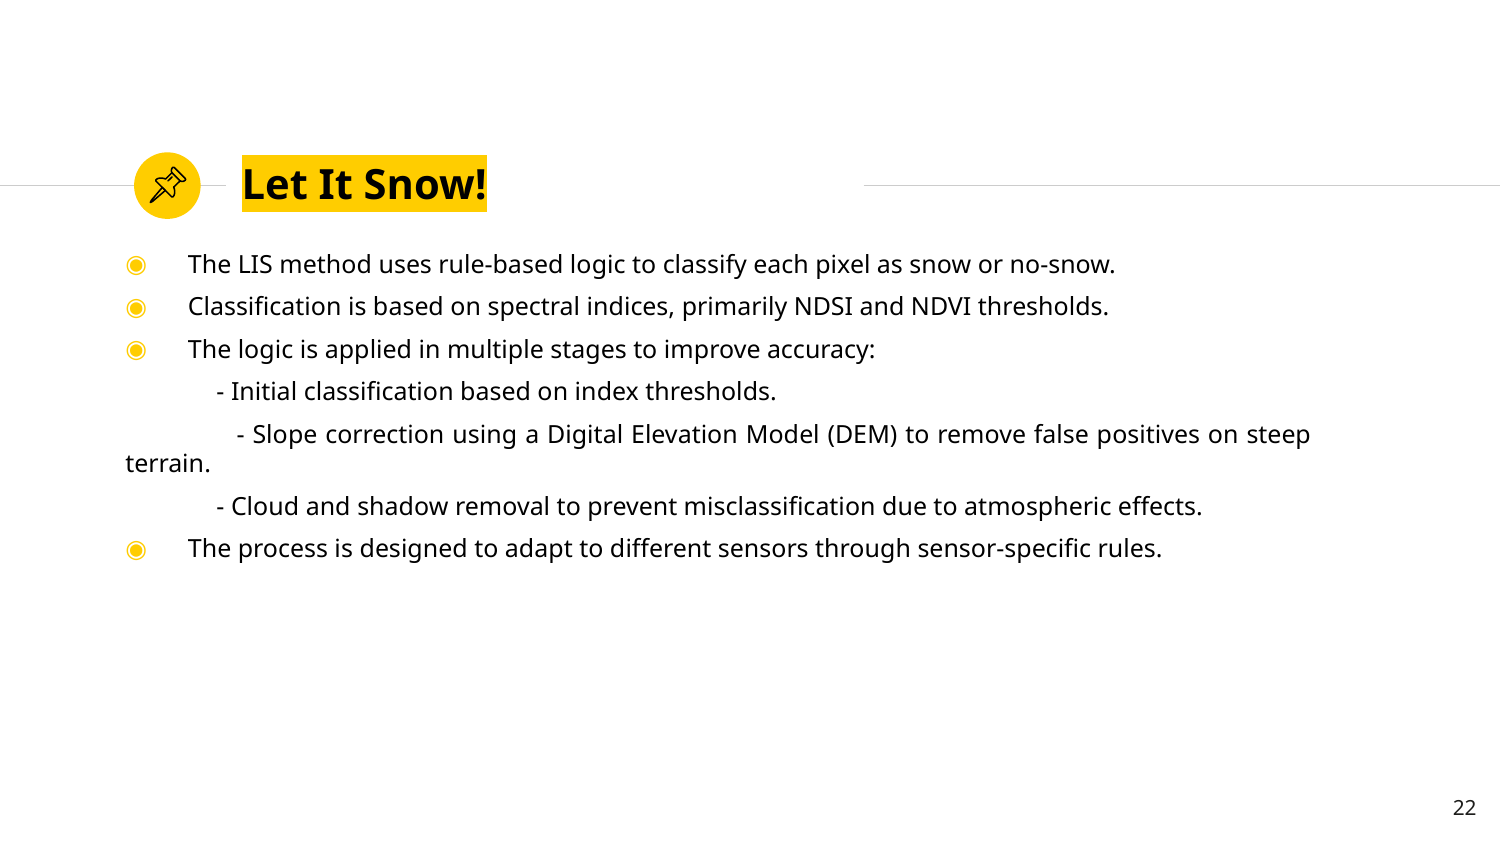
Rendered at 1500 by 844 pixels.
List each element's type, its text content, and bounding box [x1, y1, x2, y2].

list The LIS method uses rule-based logic to classify each pixel as snow or no-snow. Classification is based on spectral indices, primarily NDSI and NDVI thresholds. The logic is applied in multiple stages to improve accuracy: - Initial classification based on index thresholds. - Slope correction using a Digital Elevation Model (DEM) to remove false positives on steep terrain. - Cloud and shadow removal to prevent misclassification due to atmospheric effects. The process is designed to adapt to different sensors through sensor-specific rules. [97, 233, 1328, 744]
title Let It Snow! [226, 146, 1270, 219]
slide_number 22 [1401, 779, 1492, 844]
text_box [150, 166, 186, 203]
